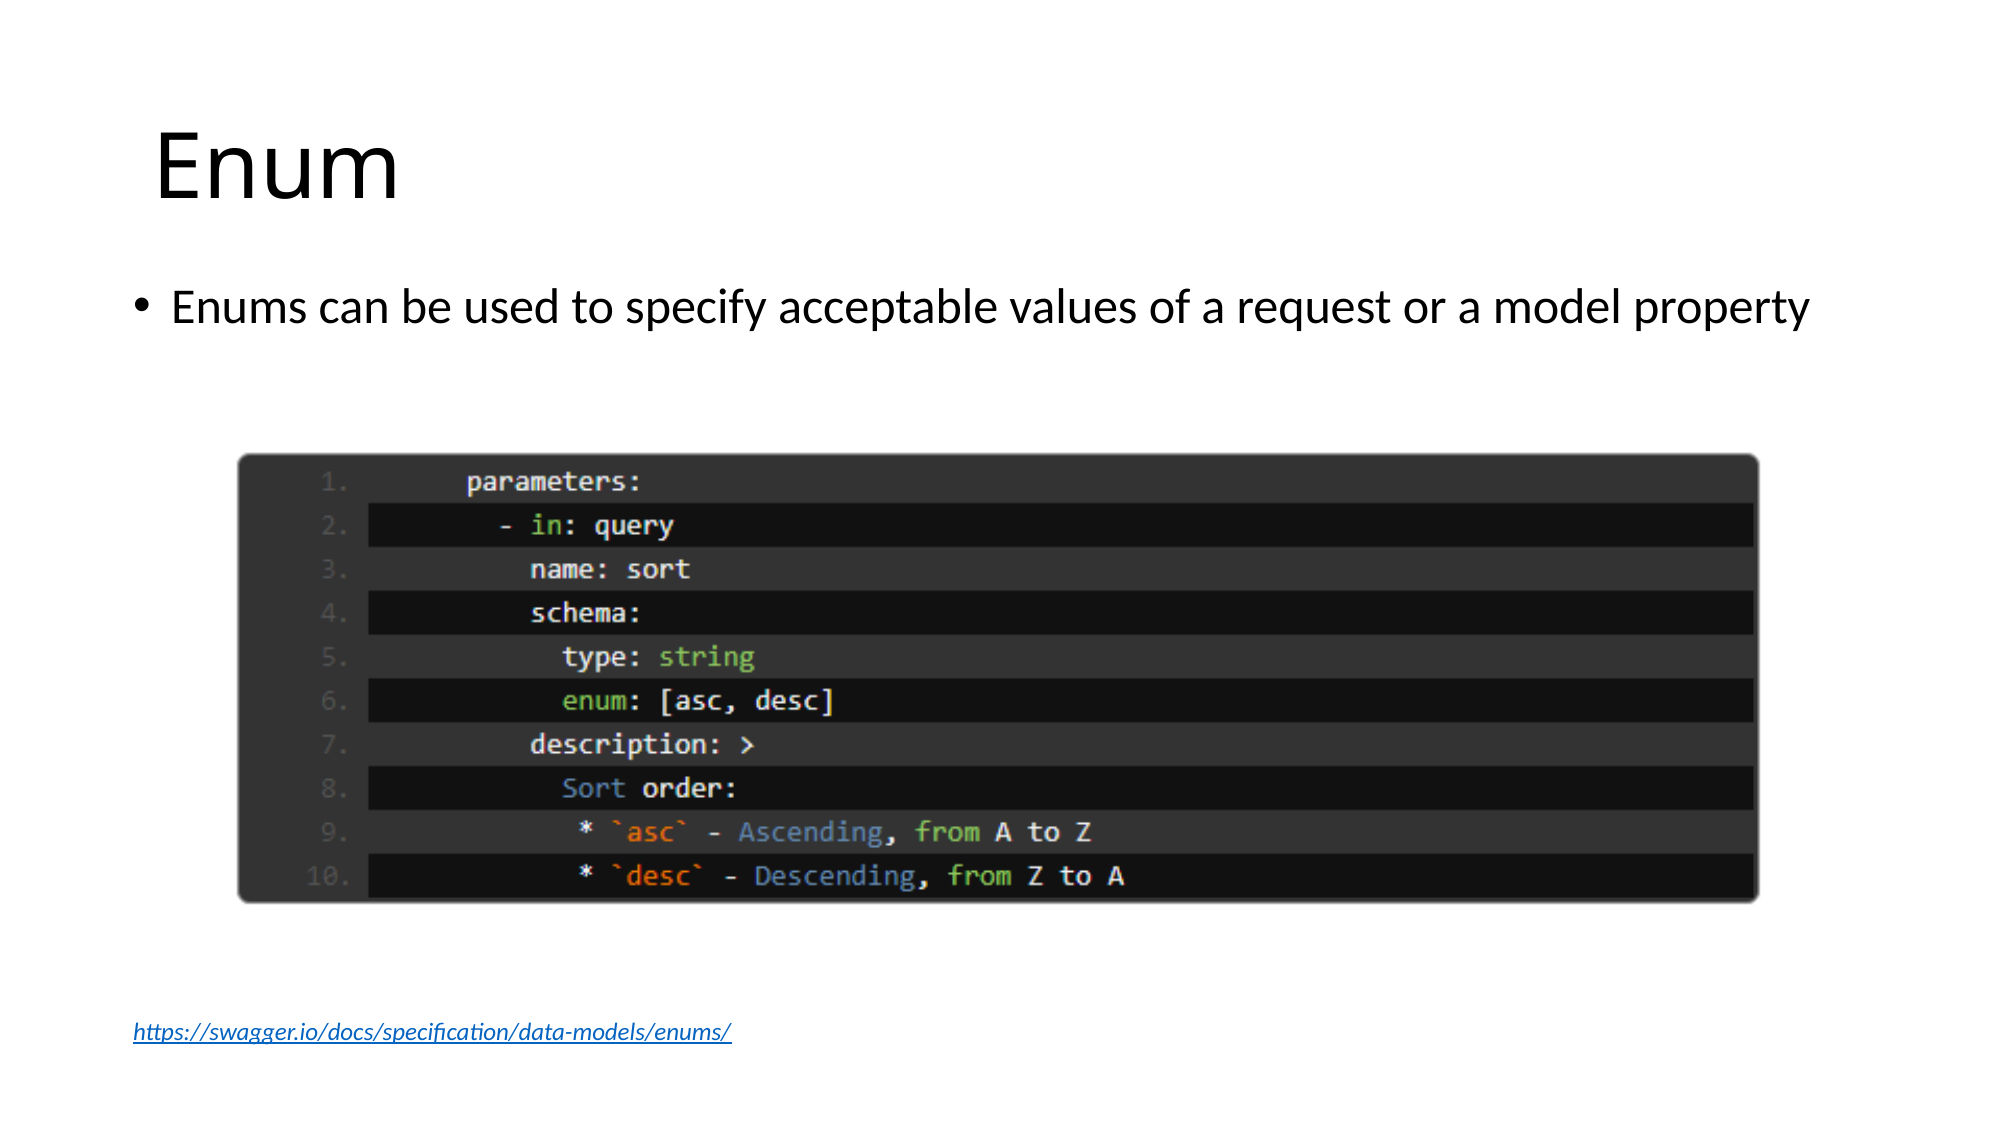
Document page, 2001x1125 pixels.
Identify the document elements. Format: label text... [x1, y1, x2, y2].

list Enums can be used to specify acceptable values of a request or a model property [118, 272, 1882, 353]
title Enum [137, 59, 1863, 272]
picture [223, 441, 1777, 919]
list https://swagger.io/docs/specification/data-models/enums/ [118, 1007, 1882, 1033]
